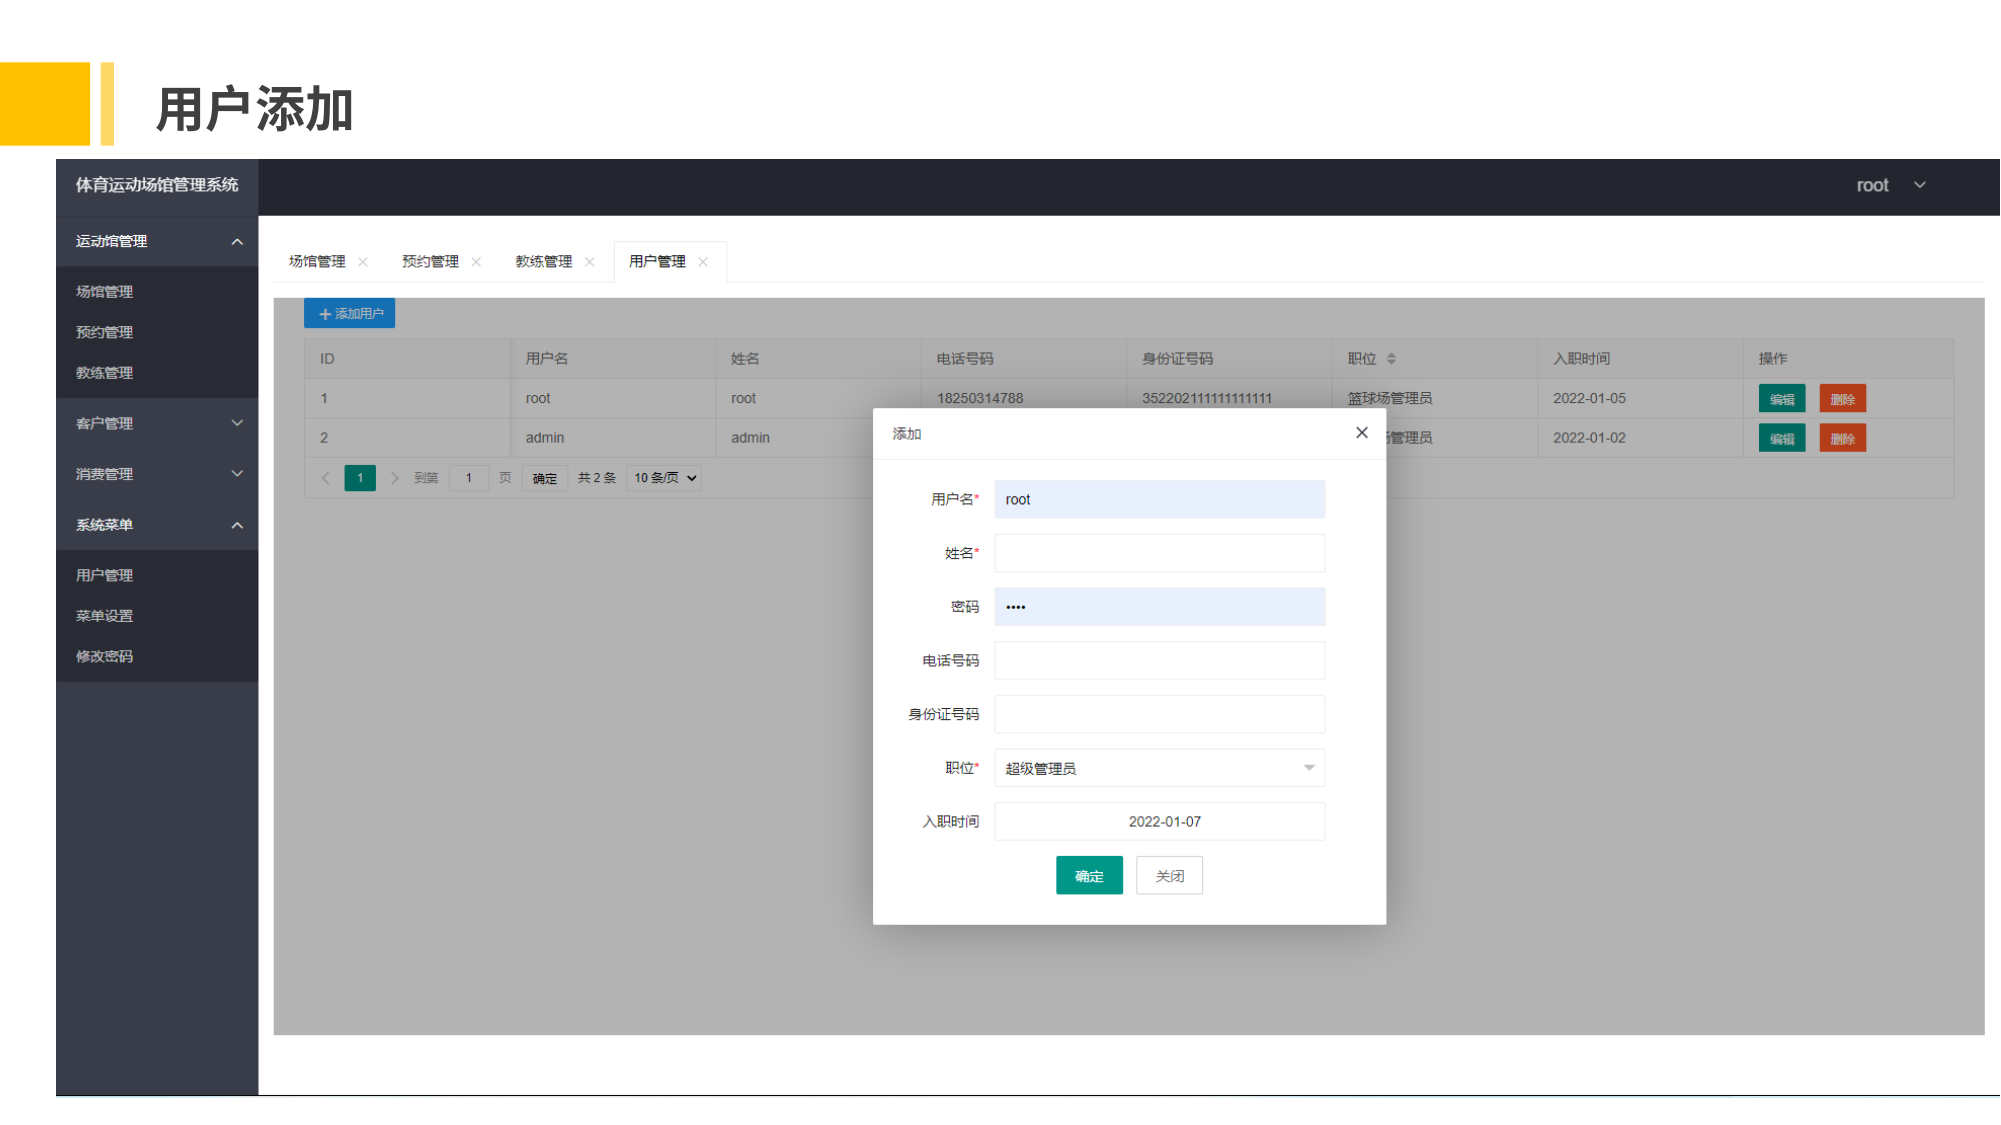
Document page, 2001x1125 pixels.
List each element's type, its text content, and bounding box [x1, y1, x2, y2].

picture [56, 159, 2000, 1098]
text_box 用户添加 [140, 69, 633, 145]
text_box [0, 62, 115, 146]
